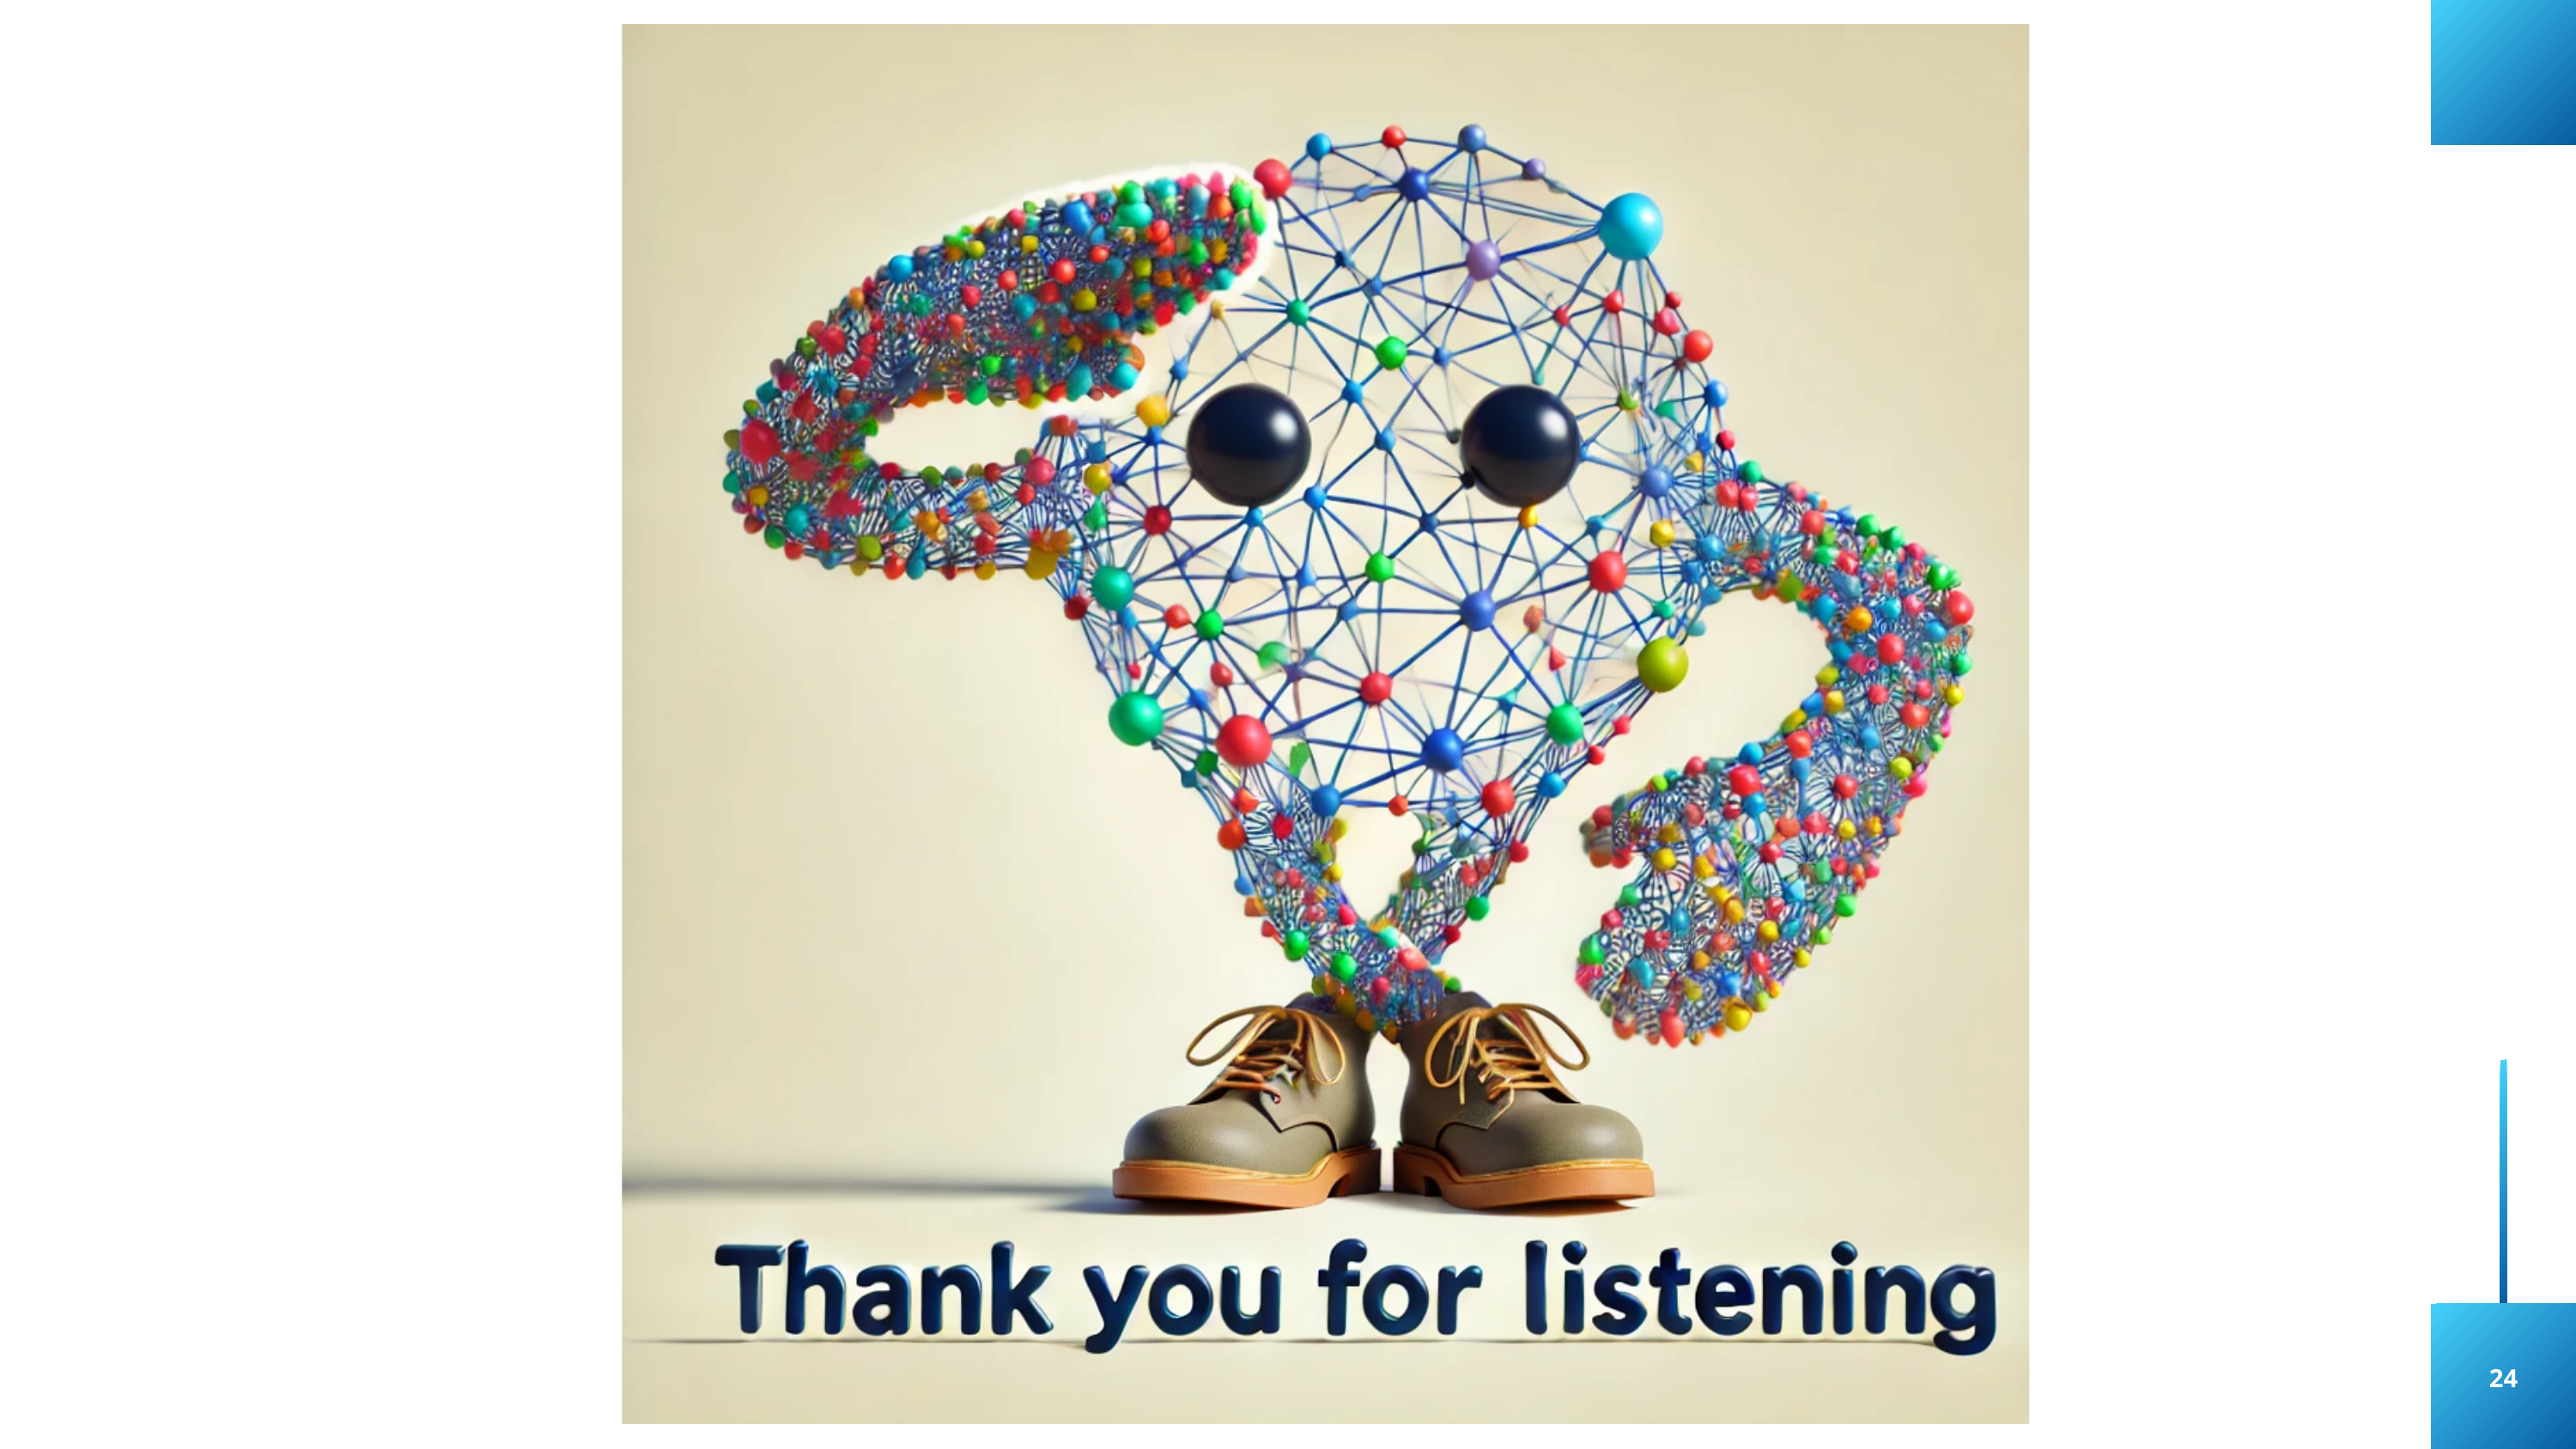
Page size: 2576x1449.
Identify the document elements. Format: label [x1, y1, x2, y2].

text_box [2500, 1059, 2507, 1302]
text_box [622, 24, 2030, 1424]
text_box [2430, 1303, 2576, 1449]
text_box [2430, 0, 2576, 145]
